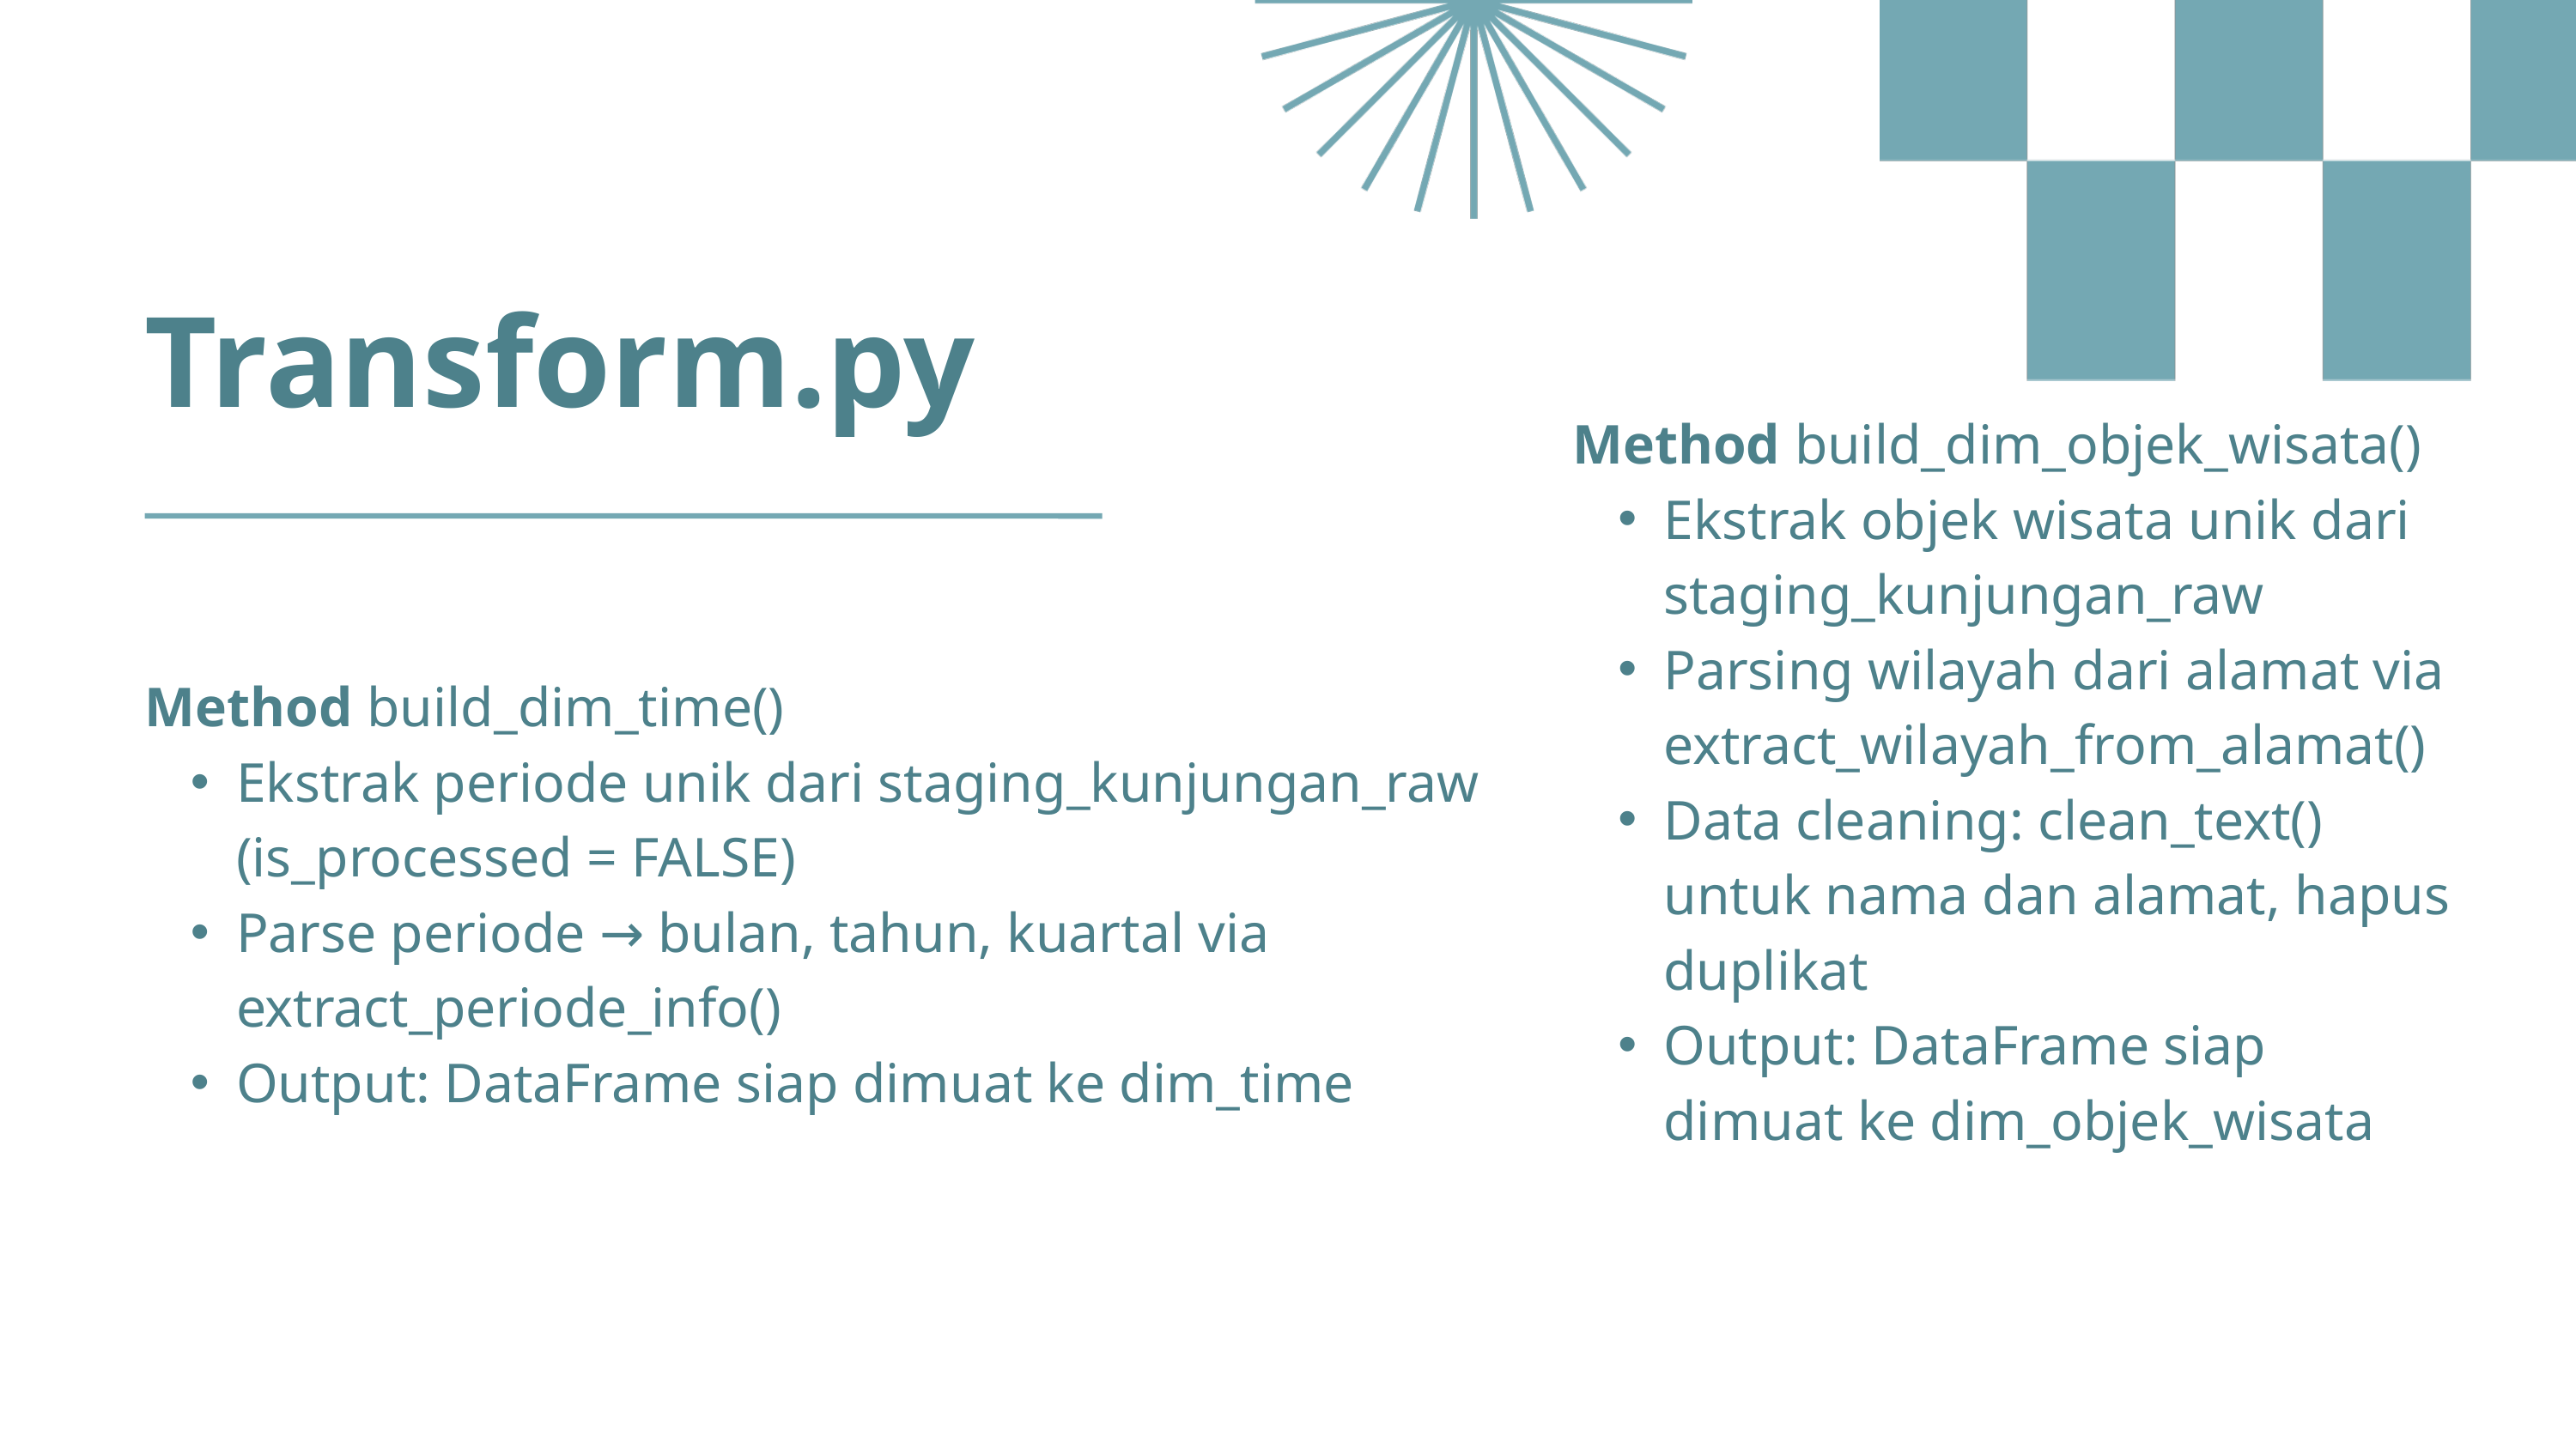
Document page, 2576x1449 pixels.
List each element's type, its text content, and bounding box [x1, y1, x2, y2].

text_box Method build_dim_time() Ekstrak periode unik dari staging_kunjungan_raw (is_processed = FALSE) Parse periode → bulan, tahun, kuartal via extract_periode_info() Output: DataFrame siap dimuat ke dim_time [144, 662, 1518, 1189]
text_box Method build_dim_objek_wisata() Ekstrak objek wisata unik dari staging_kunjungan_raw Parsing wilayah dari alamat via extract_wilayah_from_alamat() Data cleaning: clean_text() untuk nama dan alamat, hapus duplikat Output: DataFrame siap dimuat ke dim_objek_wisata [1572, 399, 2461, 1227]
text_box Transform.py [144, 319, 1737, 433]
text_box [1880, 0, 2576, 381]
text_box [1255, 0, 1692, 219]
